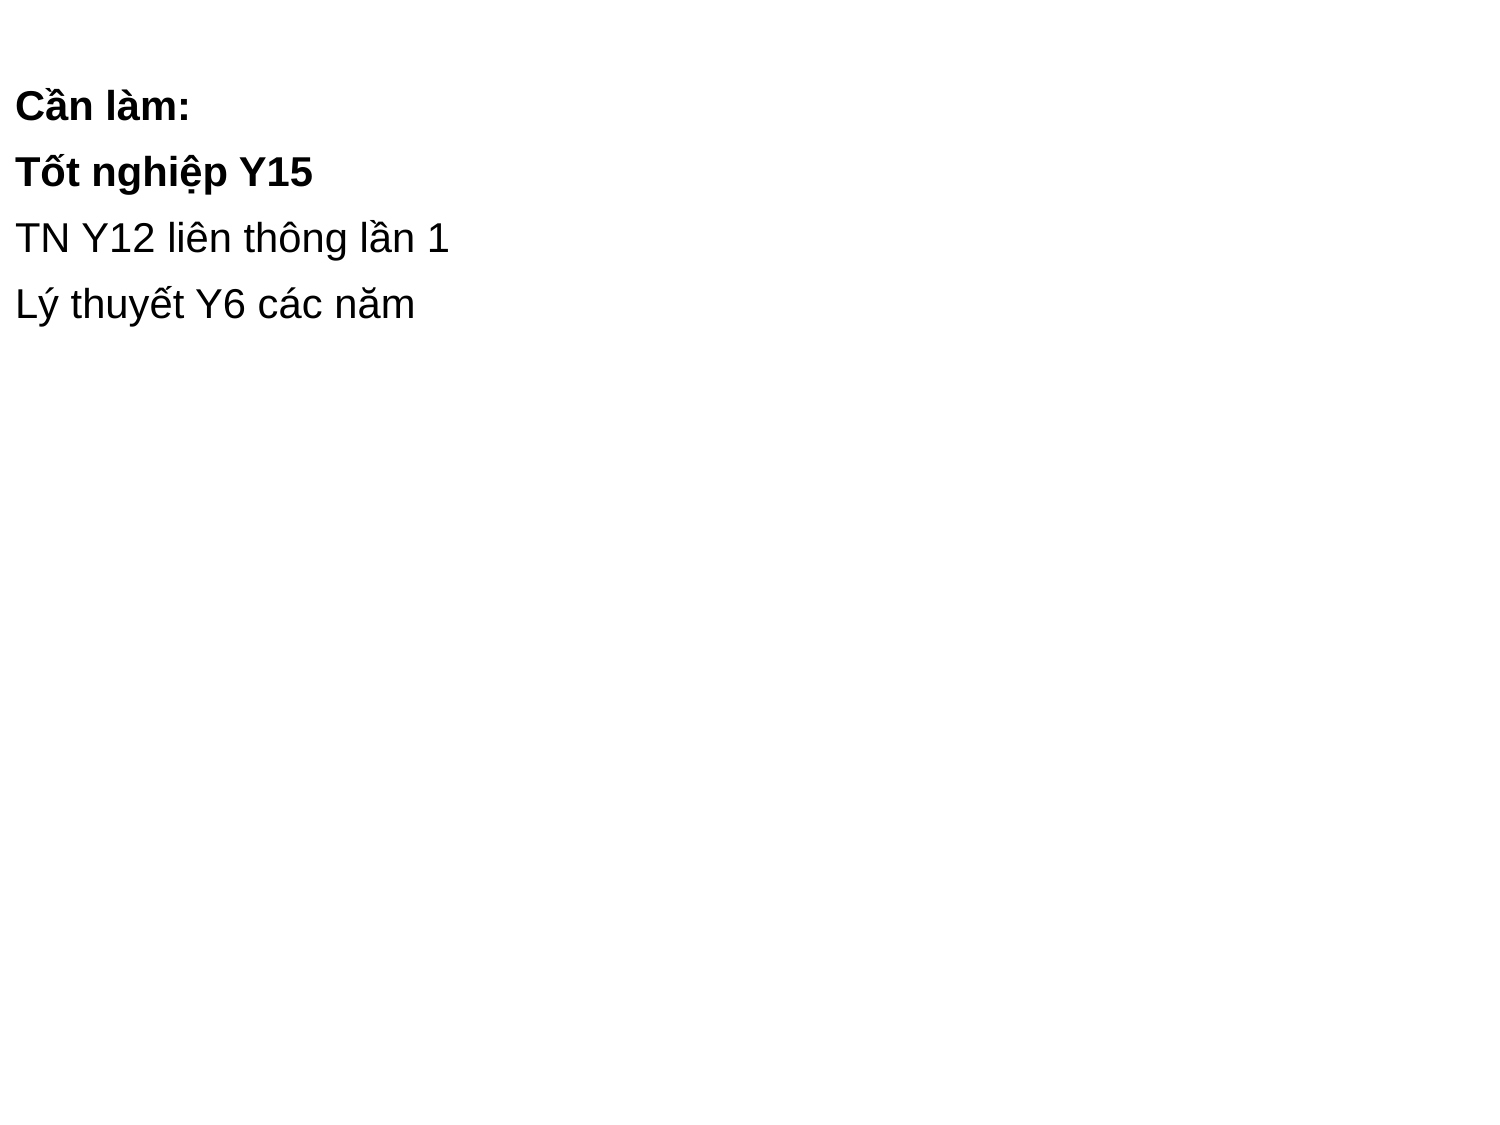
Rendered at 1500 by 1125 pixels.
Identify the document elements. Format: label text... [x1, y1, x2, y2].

subtitle Cần làm: Tốt nghiệp Y15 TN Y12 liên thông lần 1 Lý thuyết Y6 các năm [0, 76, 1500, 1094]
